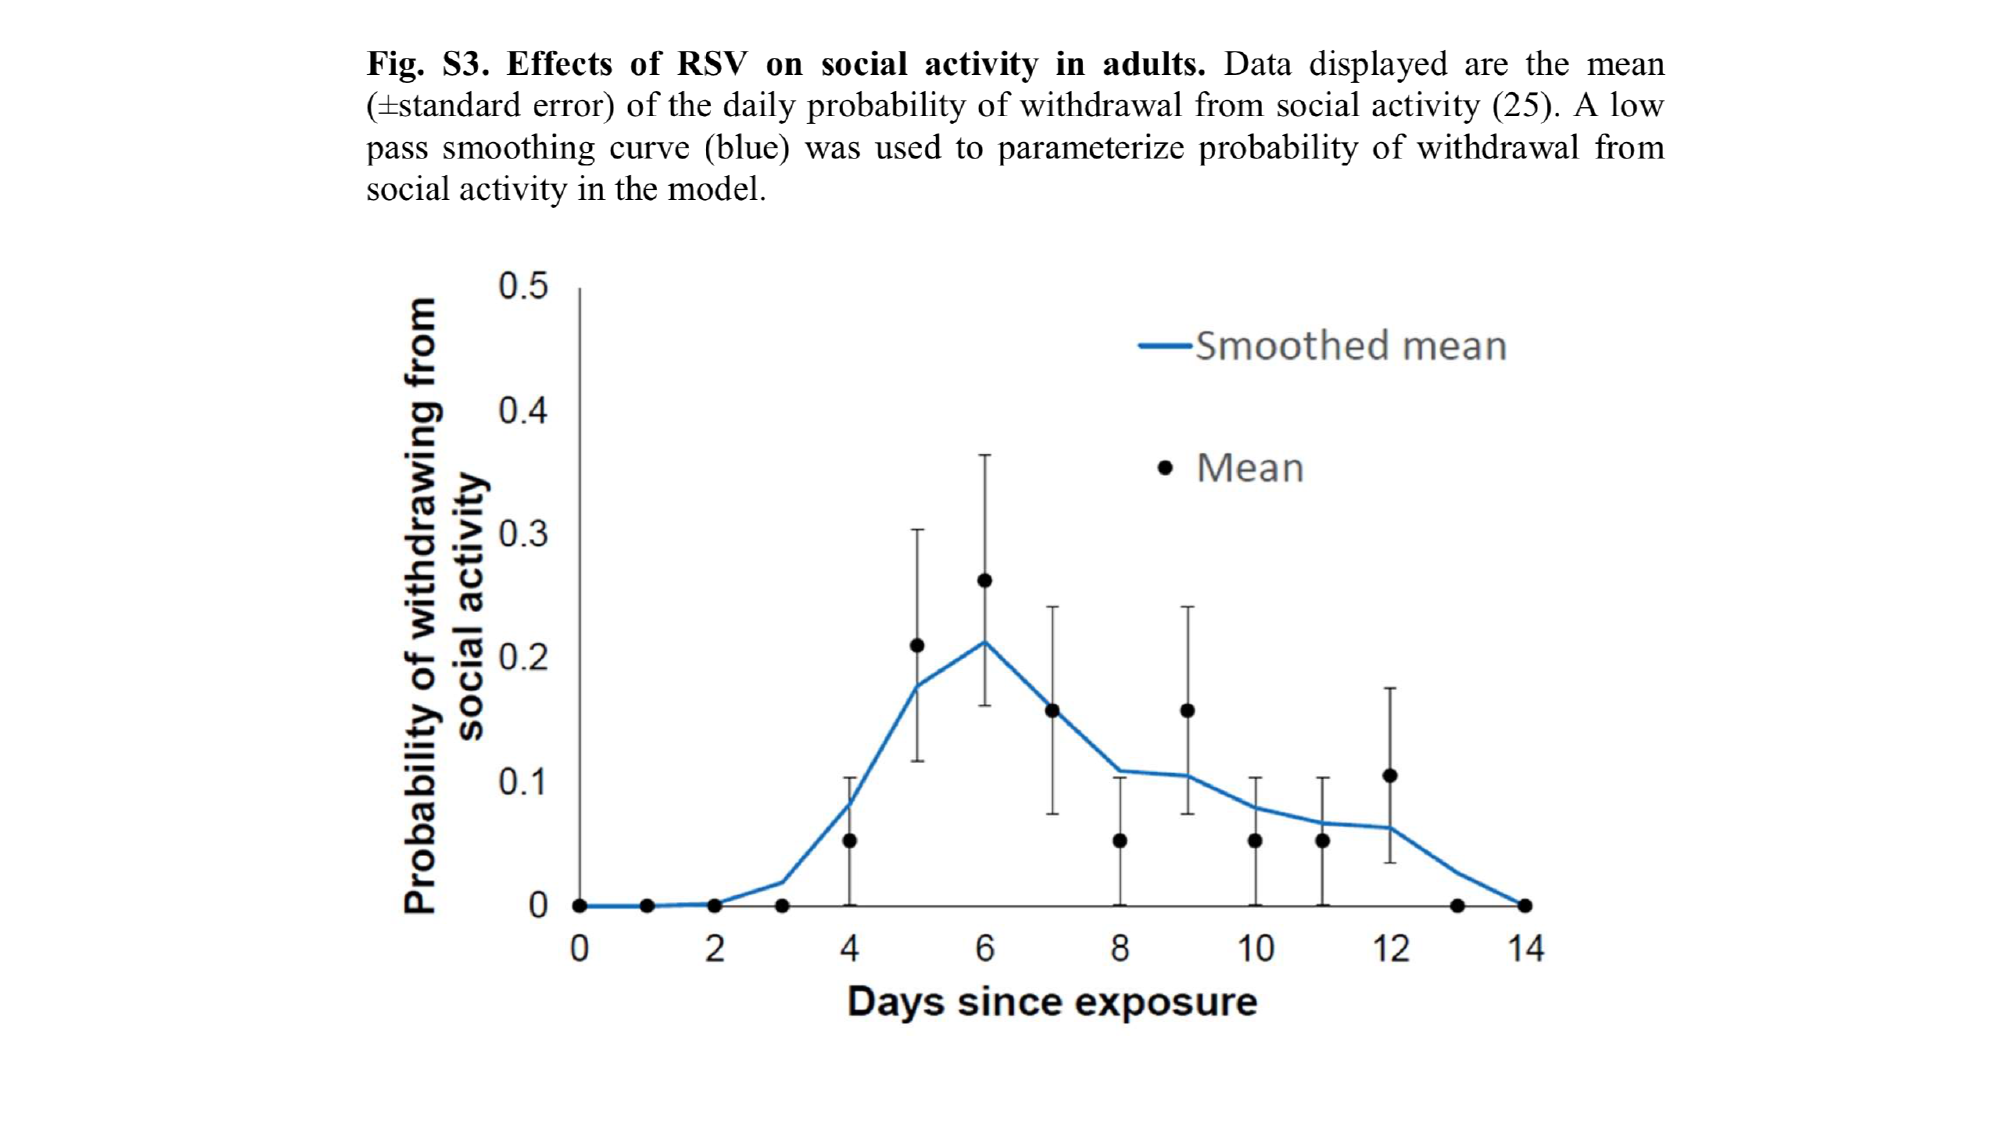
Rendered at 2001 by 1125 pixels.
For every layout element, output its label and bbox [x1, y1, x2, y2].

picture [265, 16, 1802, 1088]
